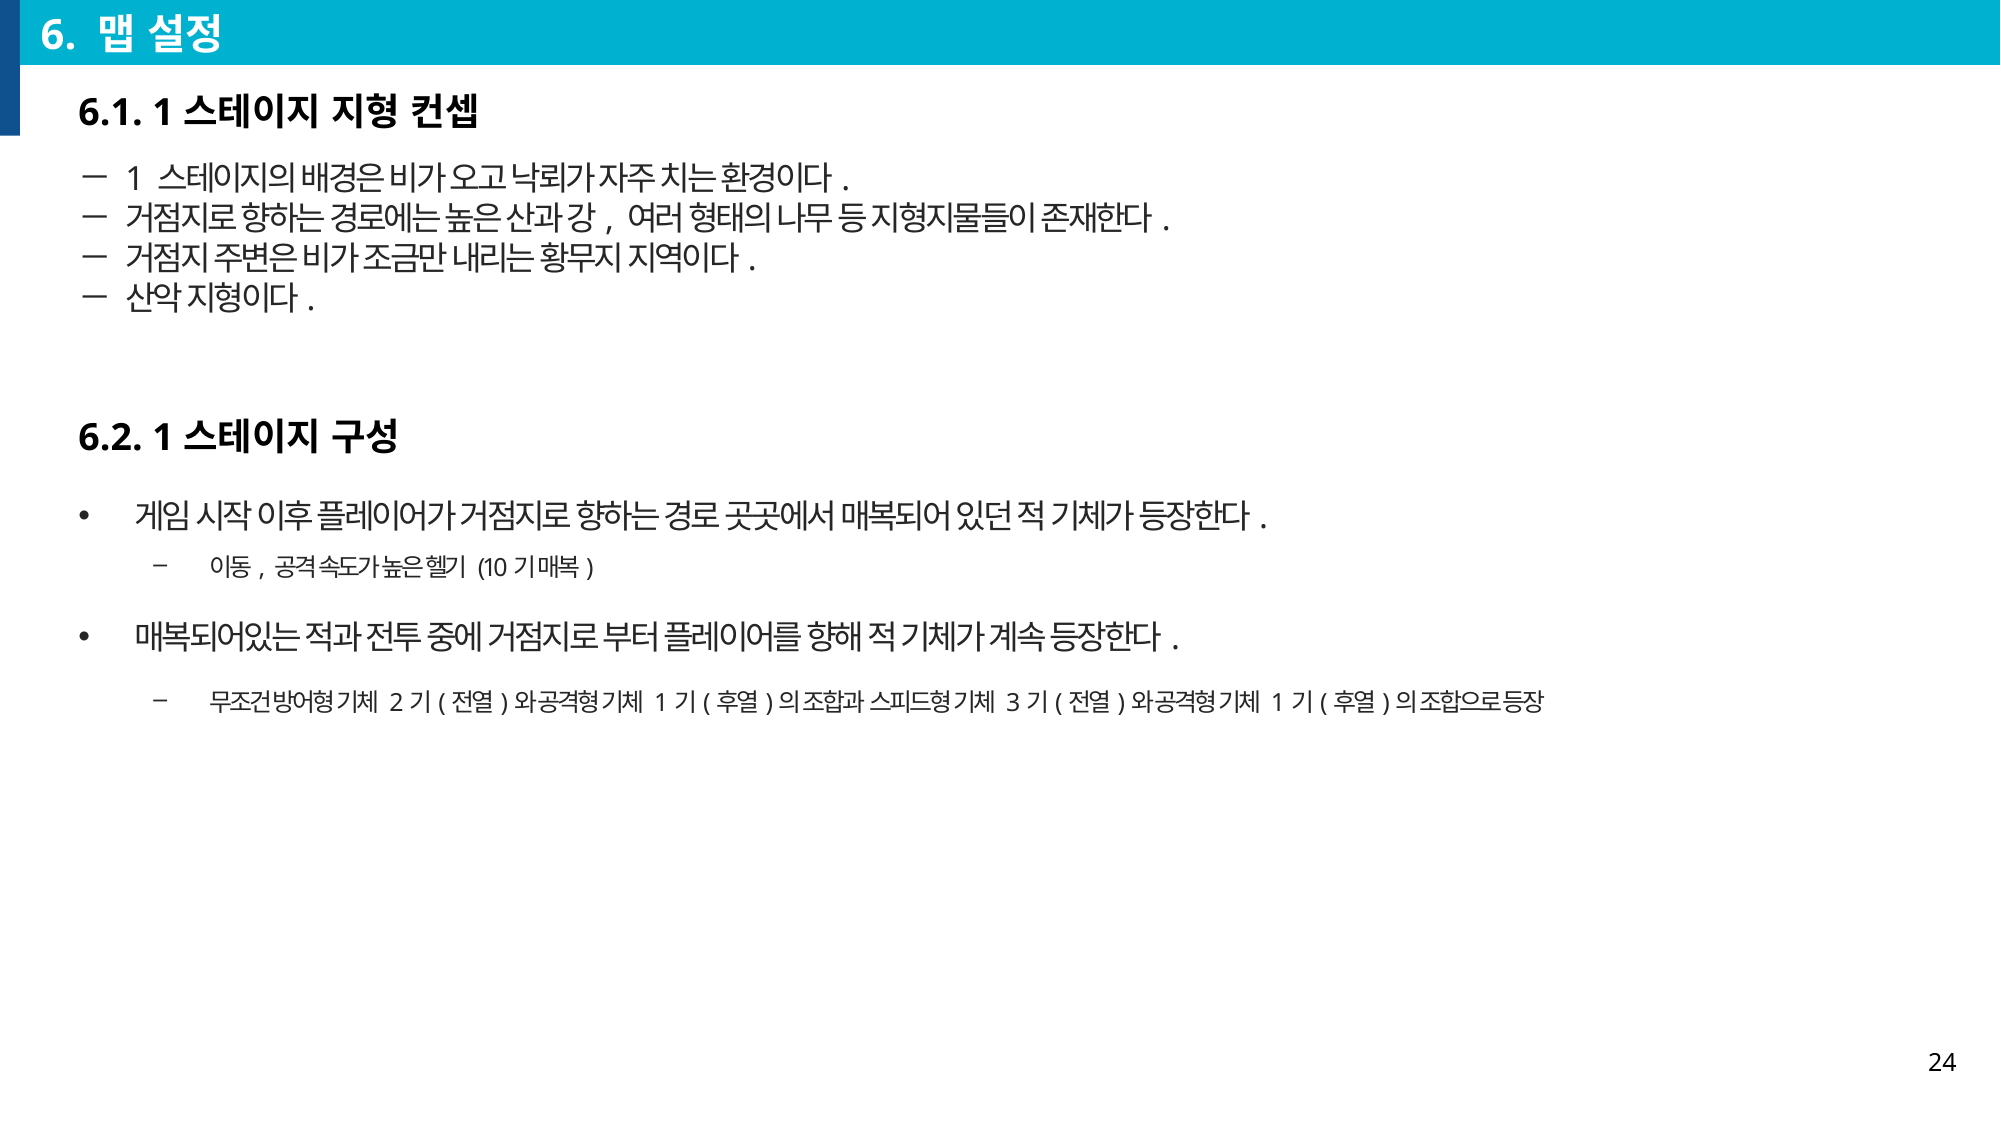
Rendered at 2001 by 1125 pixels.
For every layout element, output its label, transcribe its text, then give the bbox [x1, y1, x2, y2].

text_box 6.1. 1스테이지 지형 컨셉 [63, 80, 676, 140]
text_box 게임 시작 이후 플레이어가 거점지로 향하는 경로 곳곳에서 매복되어 있던 적 기체가 등장한다. 이동, 공격 속도가 높은 헬기 (10기 매복) 매복되어있는 적과 전투 중에 거점지로 부터 플레이어를 향해 적 기체가 계속 등장한다. 무조건 방어형 기체 2기(전열)와 공격형 기체 1기(후열)의 조합과 스피드형 기체 3기(전열)와 공격형 기체 1기(후열)의 조합으로 등장 [63, 488, 1959, 725]
text_box [0, 0, 21, 137]
text_box 6.2. 1스테이지 구성 [63, 405, 676, 465]
text_box 6. 맵 설정 [19, 0, 2000, 66]
slide_number 24 [1907, 1033, 1972, 1094]
text_box 1 스테이지의 배경은 비가 오고 낙뢰가 자주 치는 환경이다. 거점지로 향하는 경로에는 높은 산과 강, 여러 형태의 나무 등 지형지물들이 존재한다. 거점지 주변은 비가 조금만 내리는 황무지 지역이다. 산악 지형이다. [63, 149, 1908, 325]
